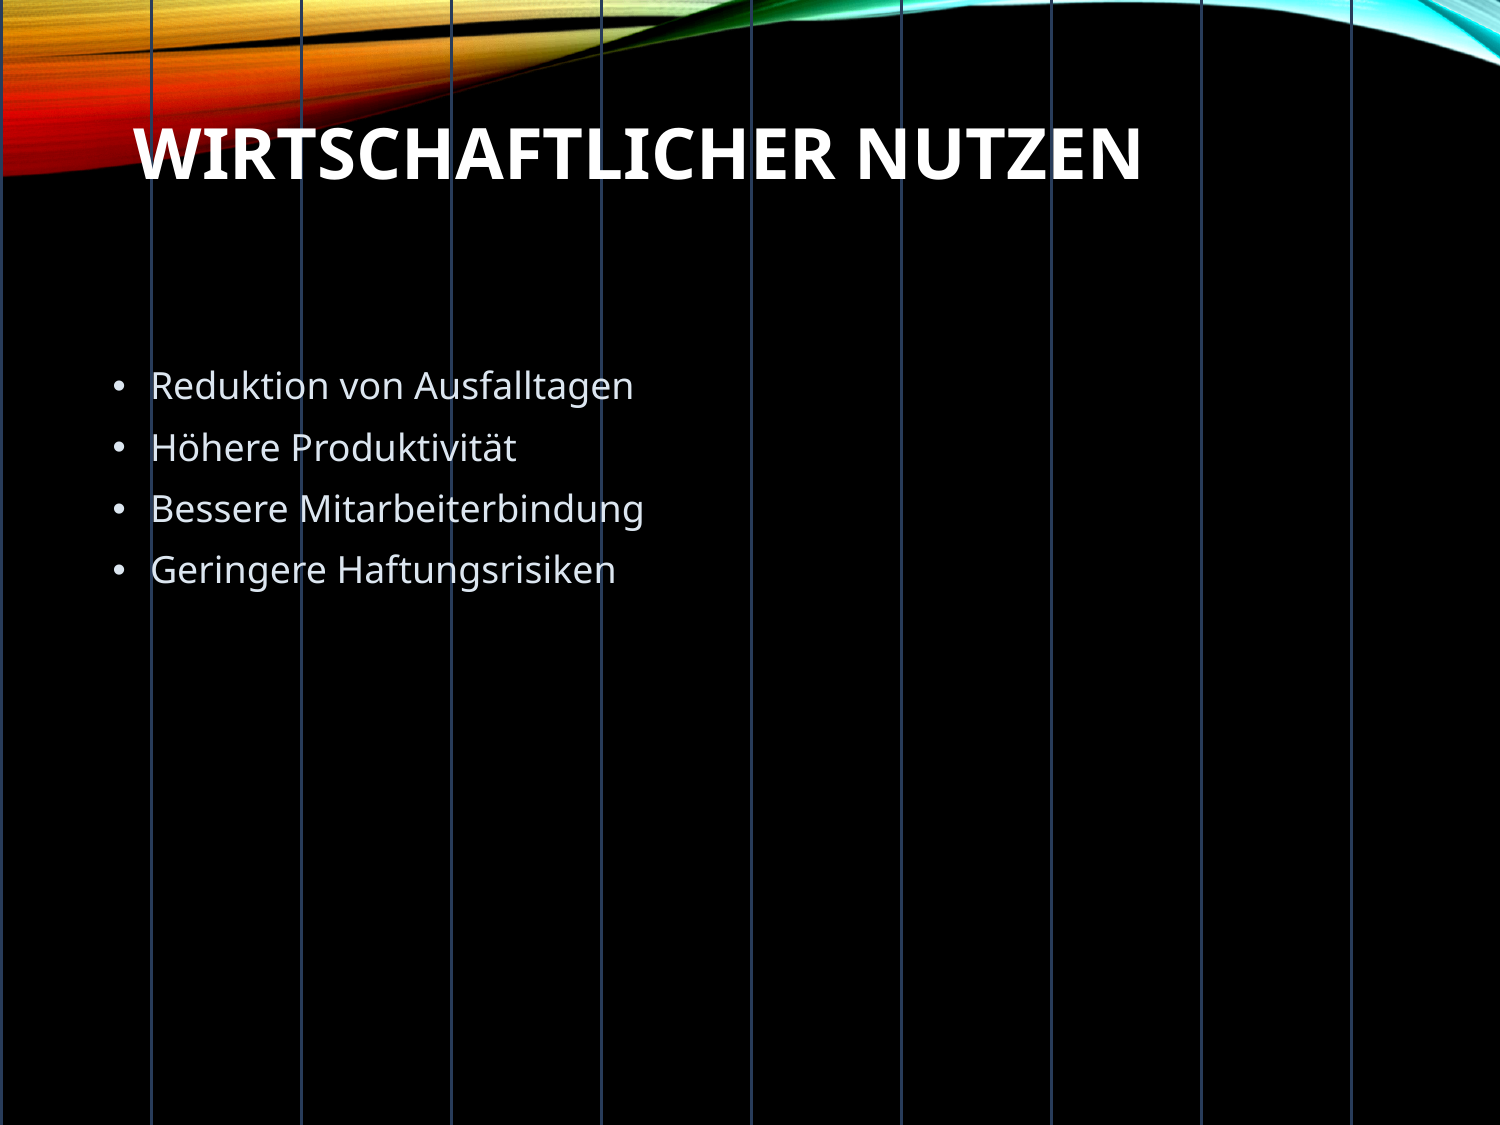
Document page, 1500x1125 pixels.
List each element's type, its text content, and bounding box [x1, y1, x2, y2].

title Wirtschaftlicher Nutzen [114, 50, 1161, 263]
text_box [1349, 1028, 1354, 1125]
picture [604, 0, 749, 50]
text_box [899, 0, 904, 50]
picture [1054, 0, 1199, 178]
text_box [449, 263, 454, 360]
text_box [449, 0, 454, 50]
text_box [149, 263, 154, 360]
text_box [749, 0, 754, 50]
text_box [749, 263, 754, 360]
text_box [0, 0, 4, 1125]
picture [1204, 0, 1349, 178]
picture [754, 0, 899, 50]
text_box [1049, 0, 1054, 50]
picture [4, 0, 149, 178]
text_box [599, 1028, 604, 1125]
text_box [899, 1028, 904, 1125]
text_box [299, 1028, 304, 1125]
picture [154, 0, 299, 50]
picture [454, 0, 599, 50]
text_box [299, 263, 304, 360]
list Reduktion von Ausfalltagen Höhere Produktivität Bessere Mitarbeiterbindung Geringere Haftungsrisiken [97, 360, 1403, 1028]
text_box [599, 263, 604, 360]
text_box [749, 1028, 754, 1125]
text_box [1349, 0, 1354, 360]
text_box [1199, 1028, 1204, 1125]
text_box [1199, 0, 1204, 360]
text_box [1049, 1028, 1054, 1125]
text_box [149, 1028, 154, 1125]
text_box [899, 263, 904, 360]
text_box [149, 0, 154, 50]
text_box [1049, 263, 1054, 360]
text_box [599, 0, 604, 50]
text_box [449, 1028, 454, 1125]
picture [1354, 0, 1499, 178]
picture [904, 0, 1049, 50]
text_box [299, 0, 304, 50]
picture [304, 0, 449, 50]
